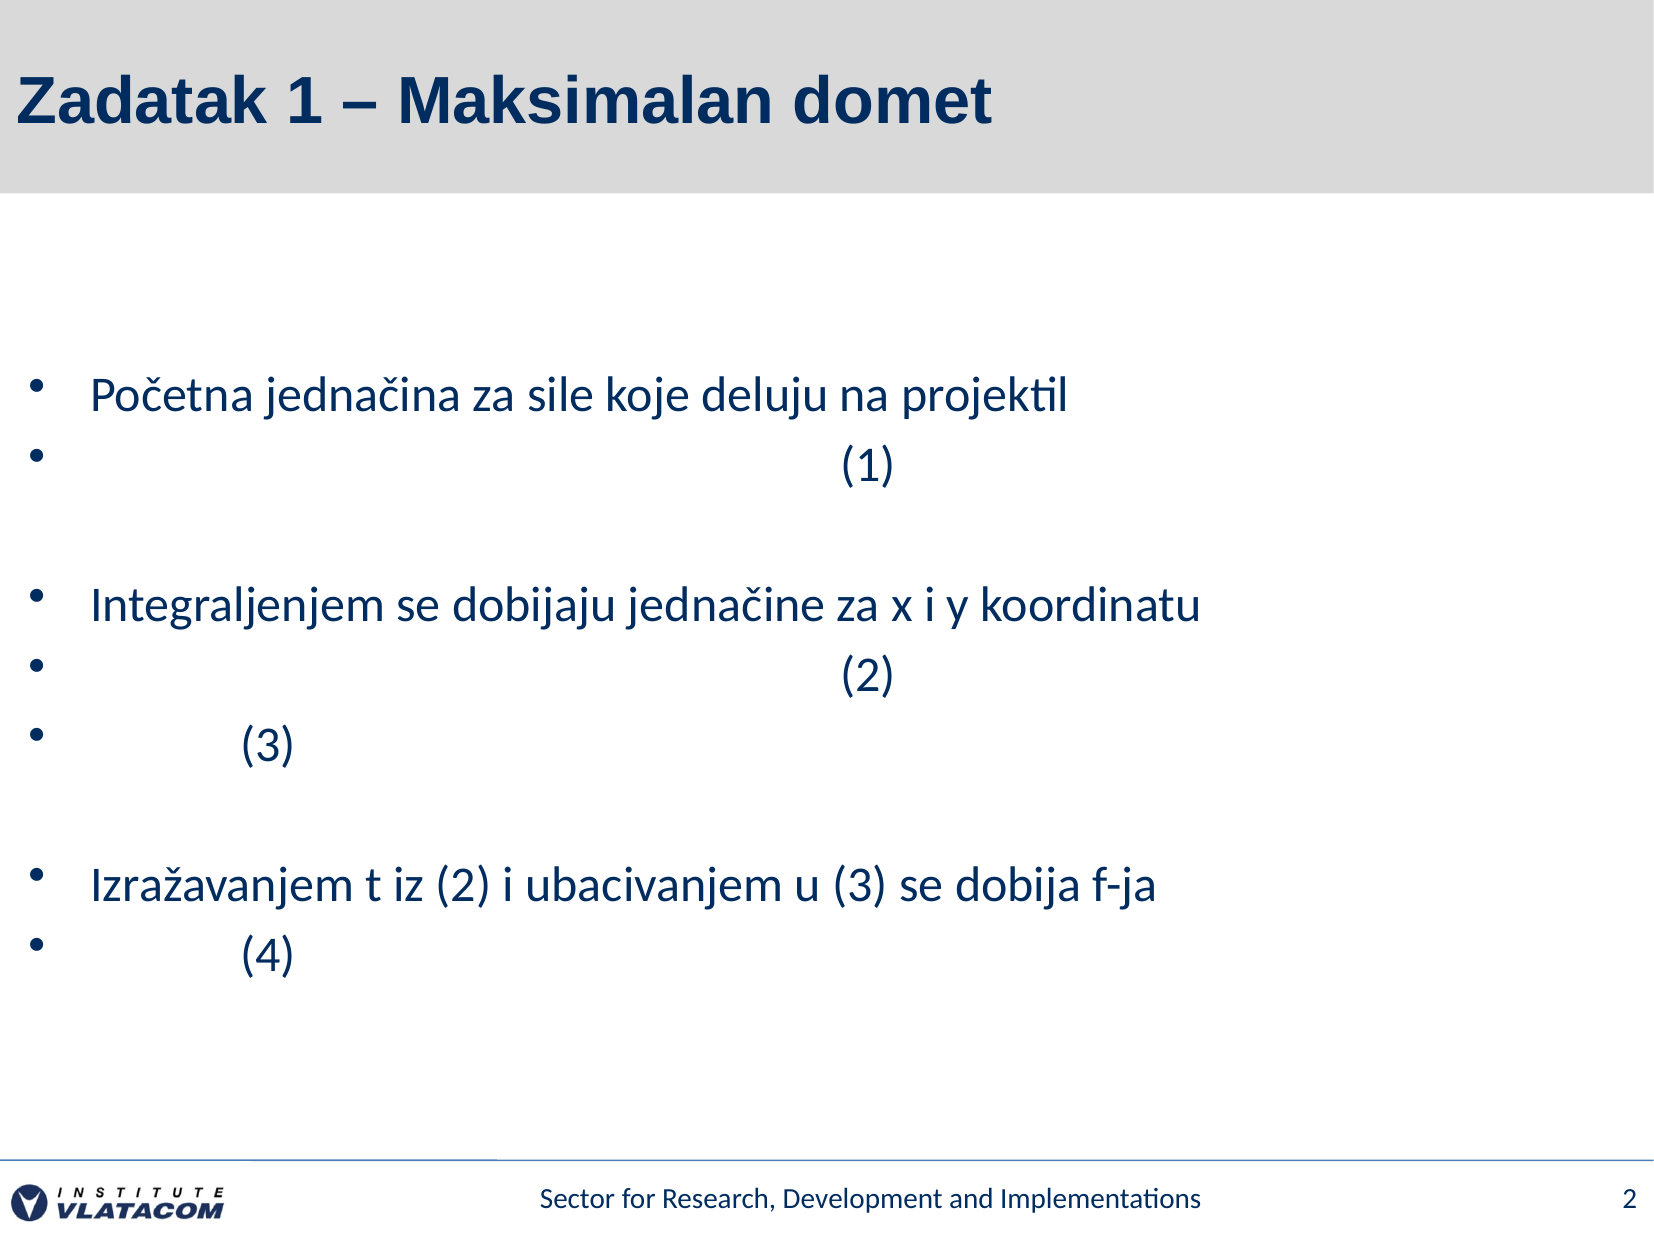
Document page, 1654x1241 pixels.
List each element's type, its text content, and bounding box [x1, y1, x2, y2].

picture [4, 1177, 229, 1226]
slide_number 2 [1517, 1161, 1654, 1237]
footer Sector for Research, Development and Implementations [235, 1161, 1513, 1236]
title Zadatak 1 – Maksimalan domet [0, 0, 1654, 194]
